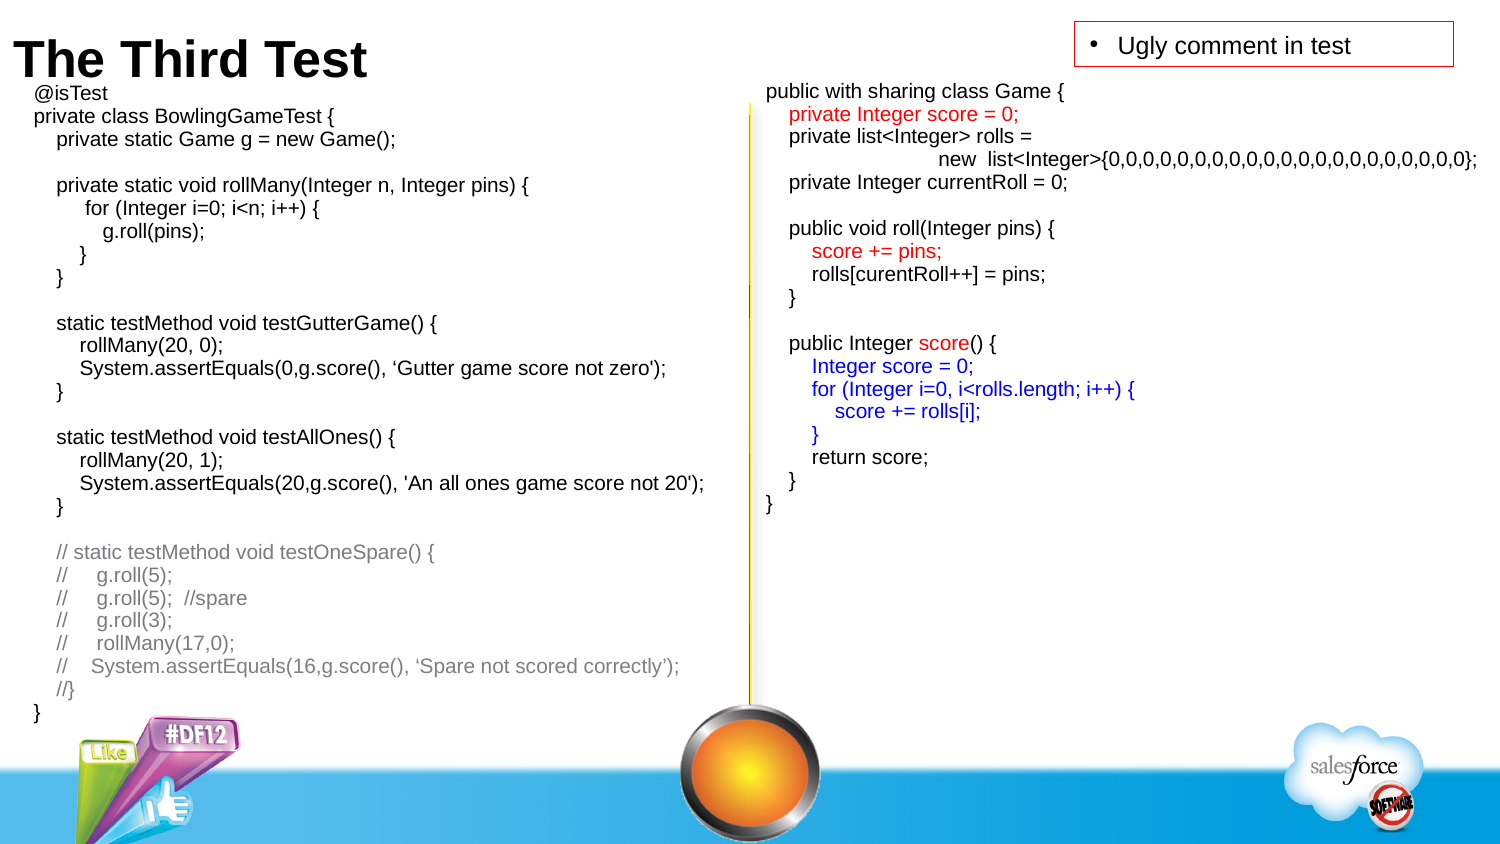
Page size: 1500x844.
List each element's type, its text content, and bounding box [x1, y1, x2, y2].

picture [151, 823, 168, 833]
title The Third Test [0, 0, 1500, 115]
list @isTest private class BowlingGameTest { private static Game g = new Game(); private static void rollMany(Integer n, Integer pins) { for (Integer i=0; i<n; i++) { g.roll(pins); } } static testMethod void testGutterGame() { rollMany(20, 0); System.assertEquals(0,g.score(), ‘Gutter game score not zero'); } static testMethod void testAllOnes() { rollMany(20, 1); System.assertEquals(20,g.score(), 'An all ones game score not 20'); } // static testMethod void testOneSpare() { // g.roll(5); // g.roll(5); //spare // g.roll(3); // rollMany(17,0); // System.assertEquals(16,g.score(), ‘Spare not scored correctly’); //} } [13, 71, 748, 762]
picture [0, 702, 1500, 844]
text_box Ugly comment in test [1074, 21, 1454, 67]
text_box public with sharing class Game { private Integer score = 0; private list<Integer> rolls = new list<Integer>{0,0,0,0,0,0,0,0,0,0,0,0,0,0,0,0,0,0,0,0,0}; private Integer currentRoll = 0; public void roll(Integer pins) { score += pins; rolls[curentRoll++] = pins; } public Integer score() { Integer score = 0; for (Integer i=0, i<rolls.length; i++) { score += rolls[i]; } return score; } } [750, 71, 1500, 712]
